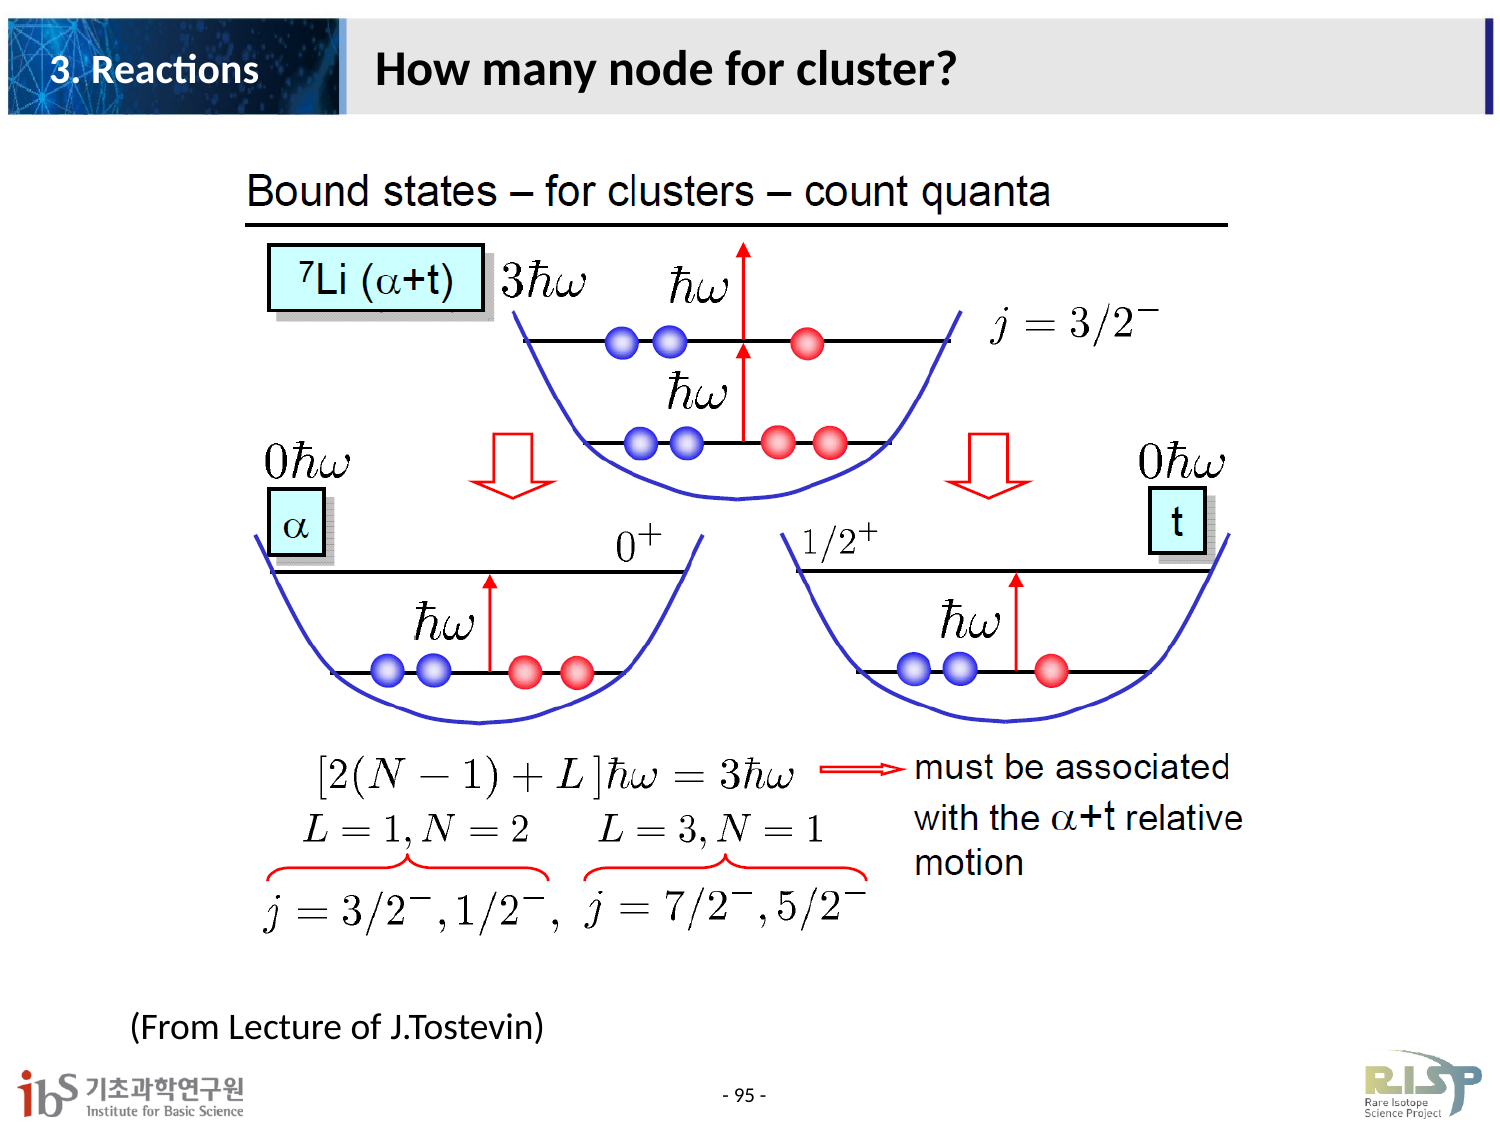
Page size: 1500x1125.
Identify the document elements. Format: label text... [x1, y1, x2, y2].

picture [17, 1070, 243, 1117]
text_box (From Lecture of J.Tostevin) [114, 994, 561, 1054]
picture [2, 10, 1500, 130]
picture [216, 153, 1287, 953]
picture [1364, 1049, 1482, 1119]
